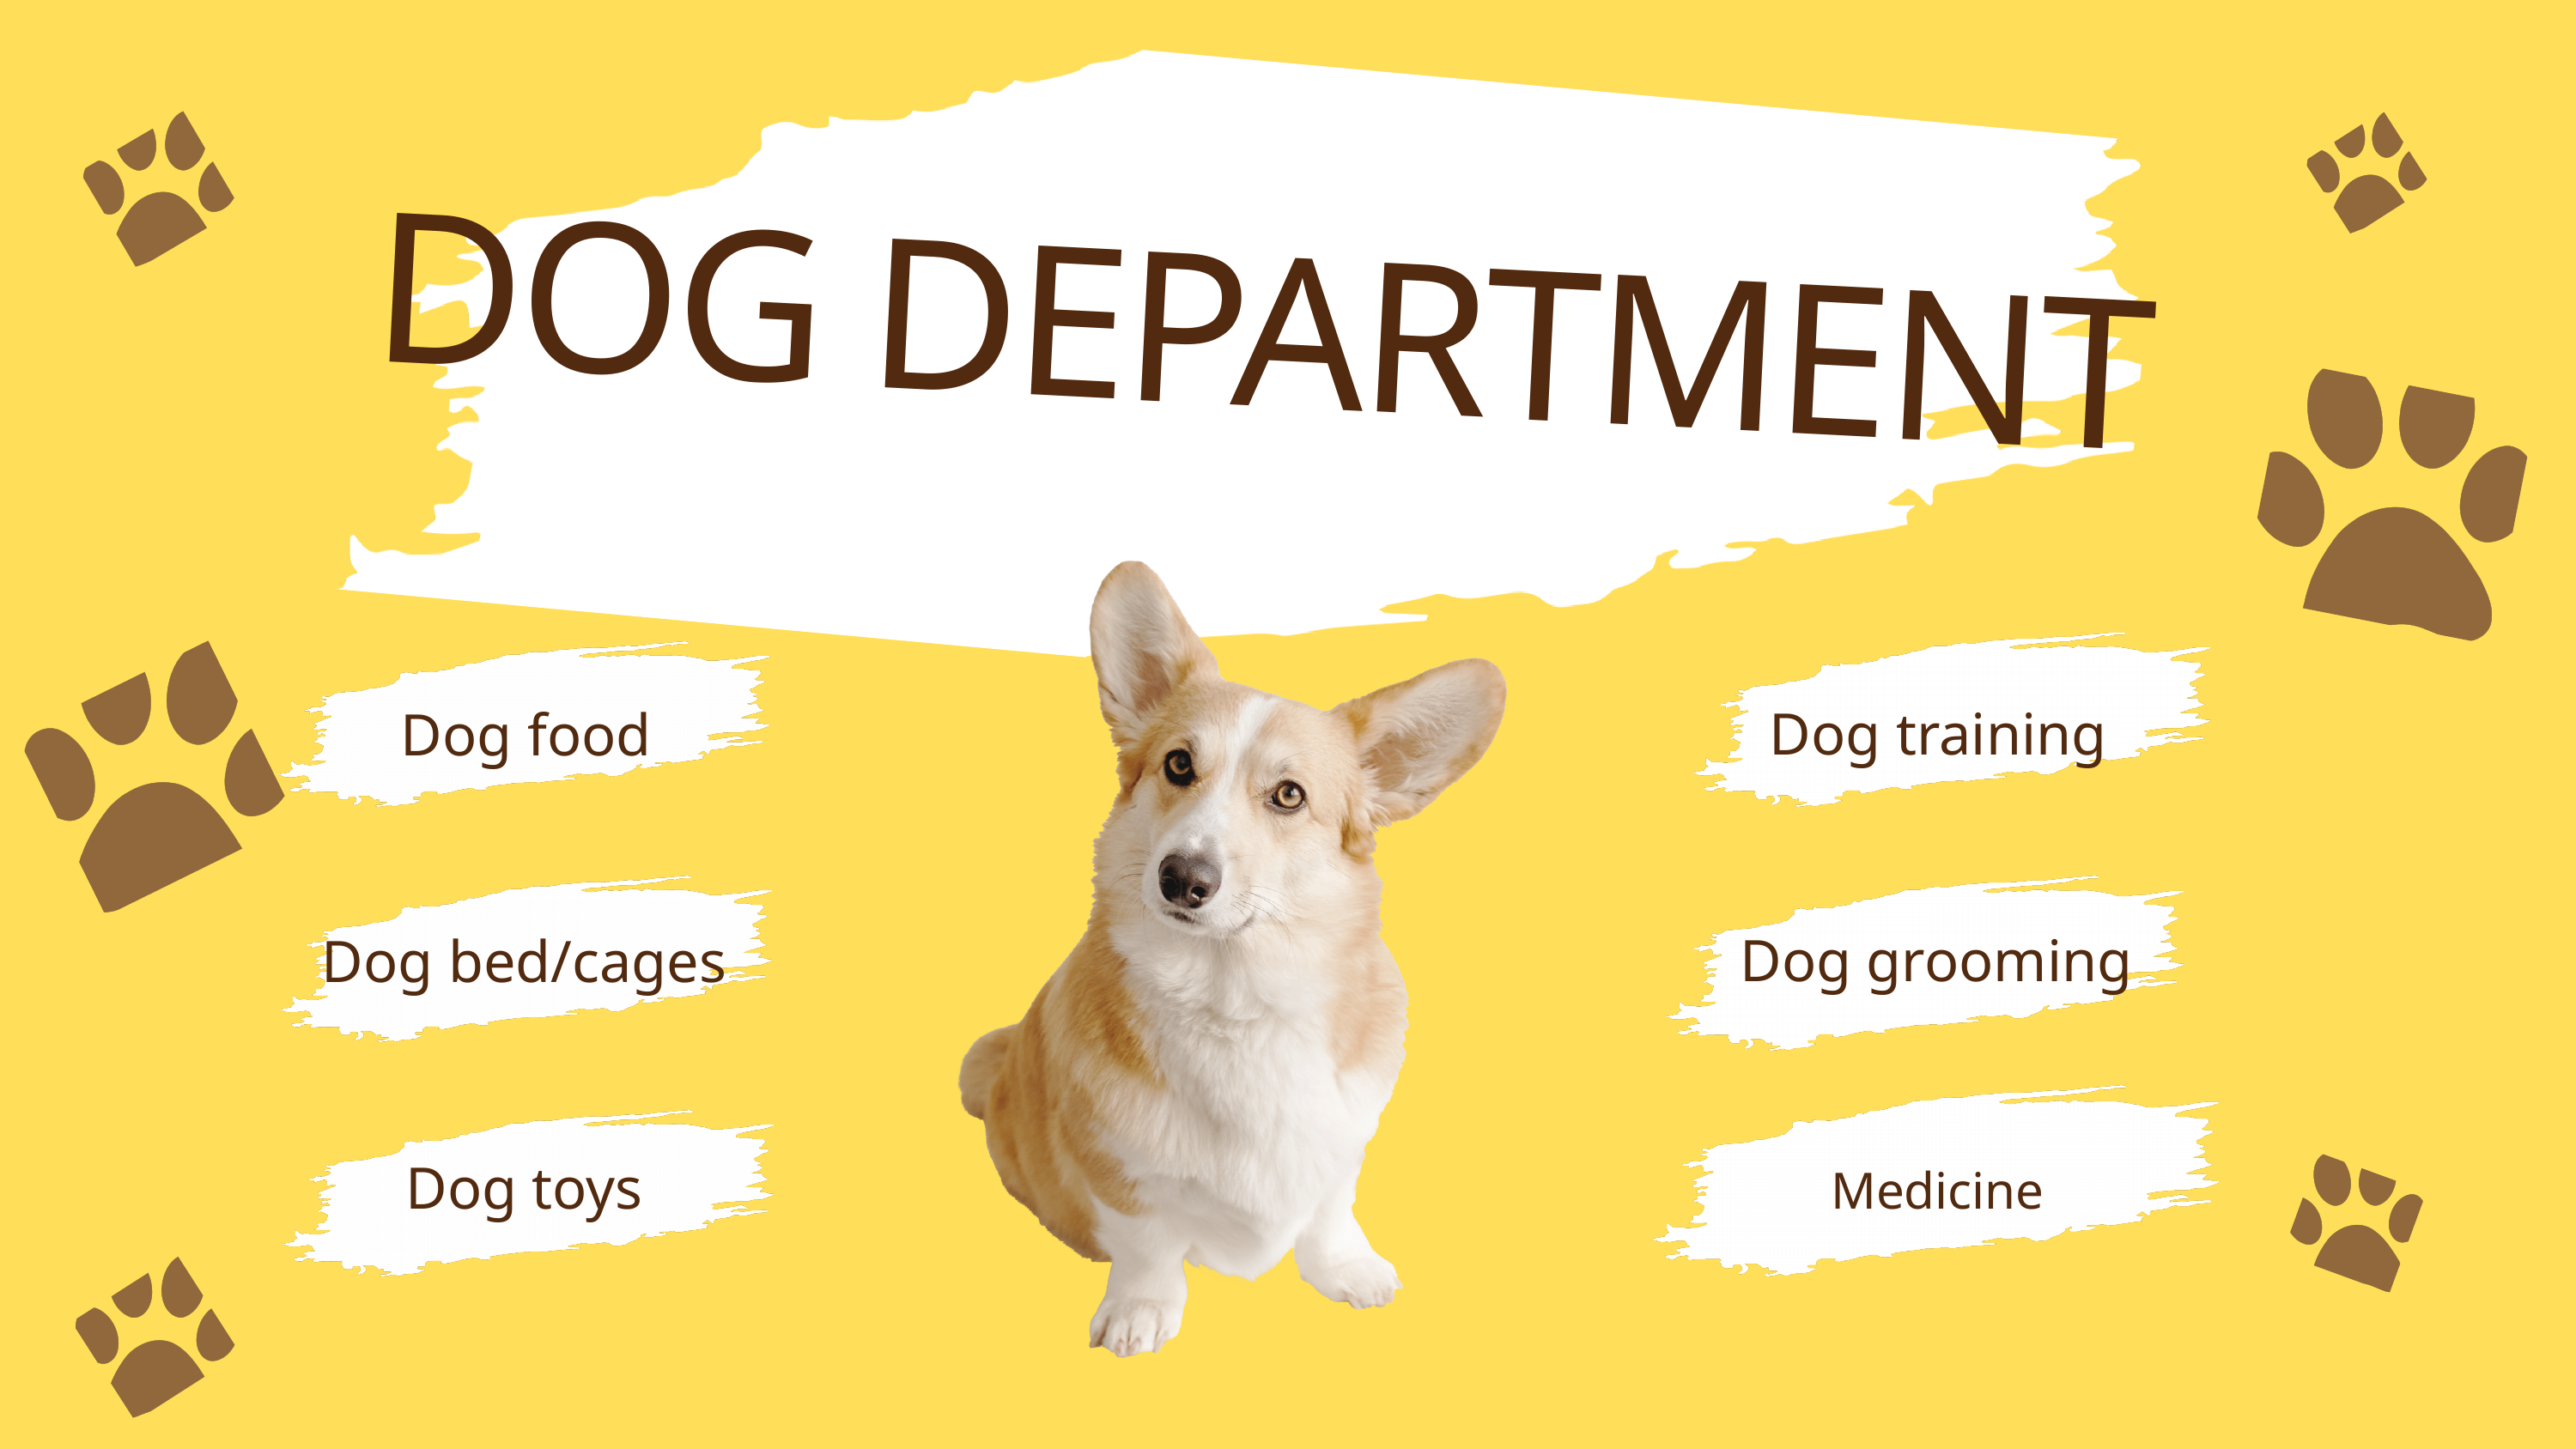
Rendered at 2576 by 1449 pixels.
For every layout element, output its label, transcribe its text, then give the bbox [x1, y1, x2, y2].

text_box [1692, 767, 2211, 808]
text_box [16, 640, 298, 916]
text_box [301, 401, 2130, 710]
text_box Dog training [1662, 697, 2215, 767]
text_box [337, 0, 2162, 271]
text_box [2281, 1152, 2427, 1294]
text_box [1666, 876, 2184, 925]
text_box [79, 110, 240, 270]
text_box DOG DEPARTMENT [191, 173, 2384, 500]
text_box [1652, 1085, 2220, 1276]
text_box [2242, 361, 2537, 646]
text_box Dog food [250, 698, 803, 767]
text_box [280, 994, 773, 1042]
text_box [2304, 110, 2432, 237]
text_box Dog grooming [1662, 925, 2211, 993]
text_box [280, 876, 773, 925]
text_box Dog toys [248, 1151, 801, 1221]
text_box [956, 560, 1508, 1358]
text_box [278, 641, 770, 698]
text_box [1666, 993, 2184, 1051]
text_box Medicine [1662, 1150, 2213, 1220]
text_box [71, 1254, 241, 1422]
text_box [282, 1110, 775, 1151]
text_box [282, 1221, 775, 1276]
text_box Dog bed/cages [250, 925, 799, 994]
text_box [2111, 633, 2211, 697]
text_box [278, 767, 770, 808]
